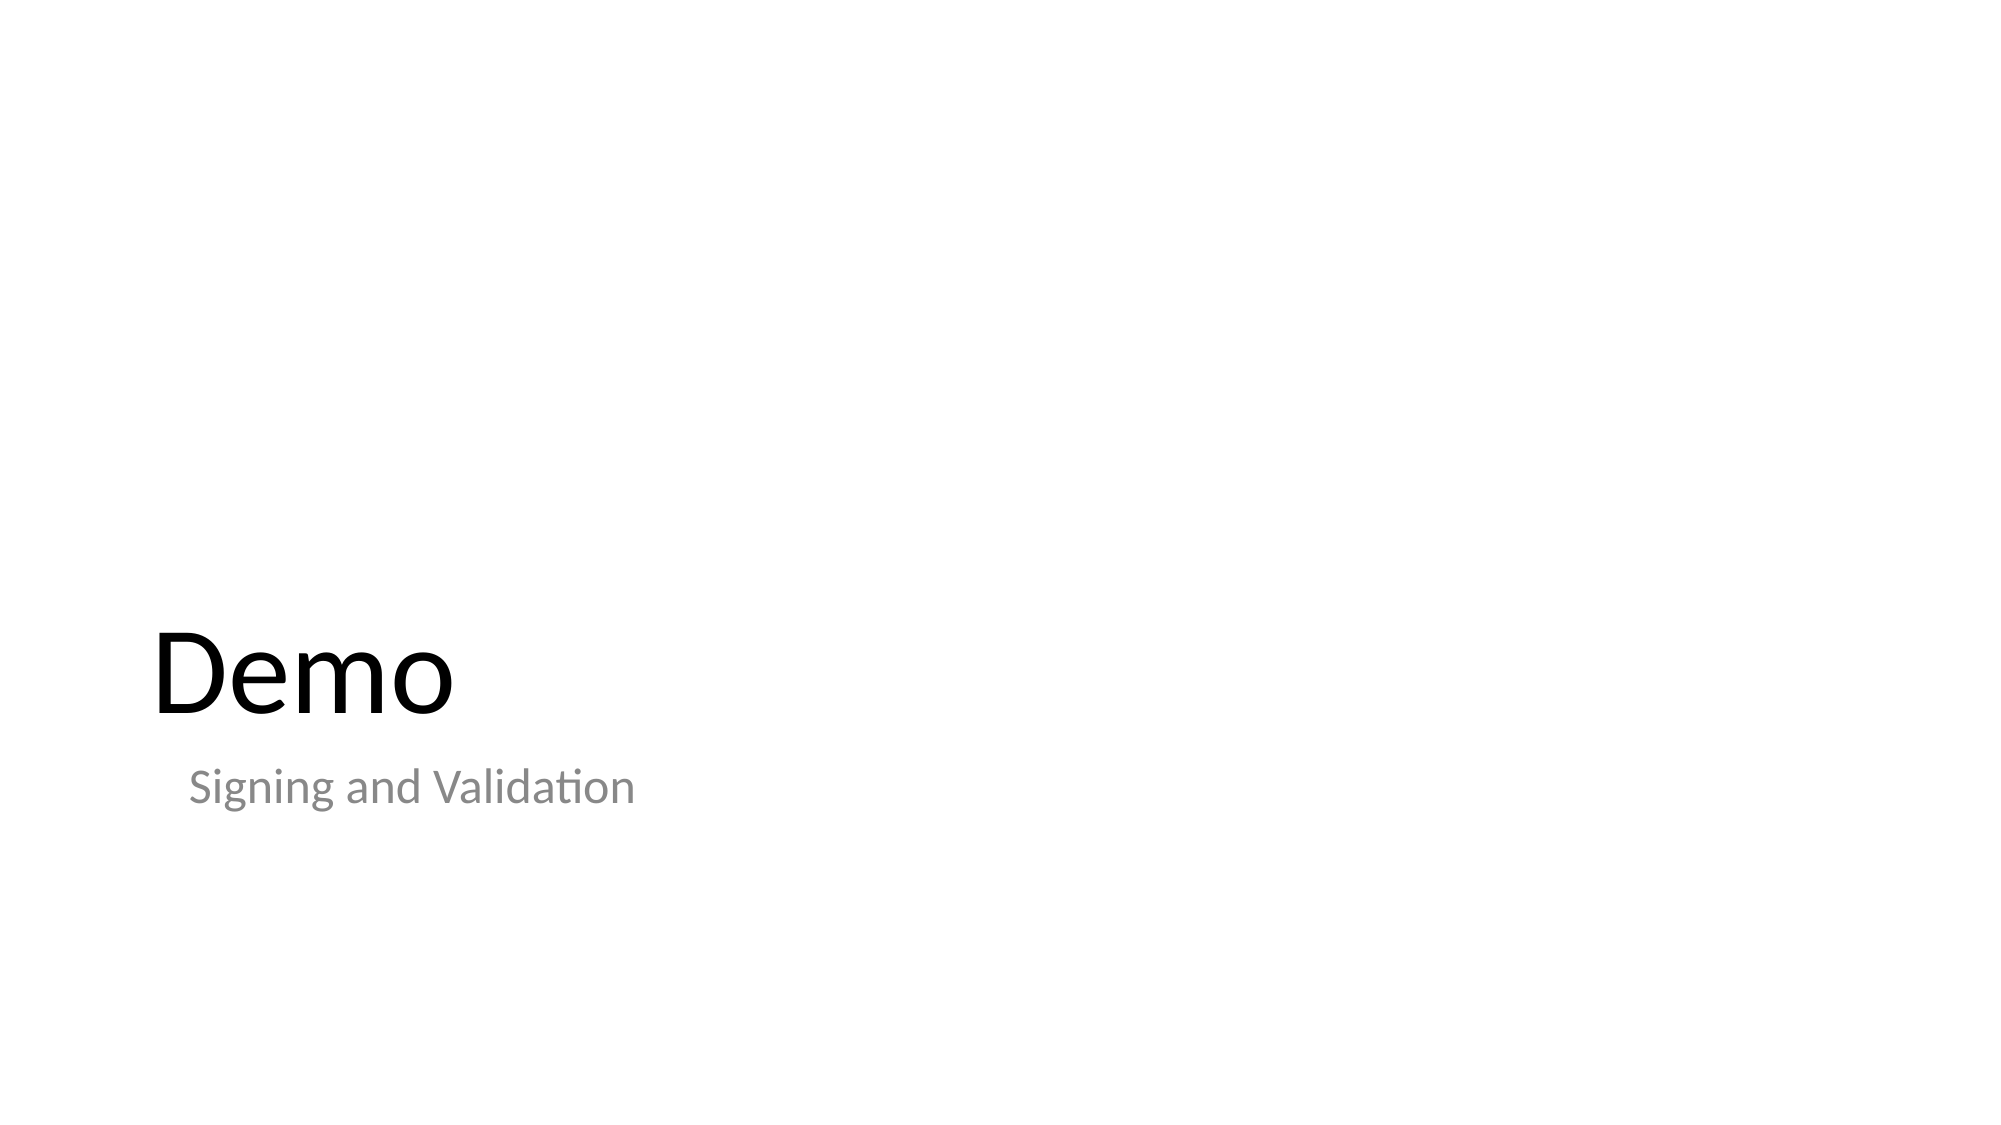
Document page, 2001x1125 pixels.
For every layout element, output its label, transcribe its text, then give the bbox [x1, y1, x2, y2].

title Demo [136, 280, 1862, 749]
list Signing and Validation [136, 752, 1862, 999]
